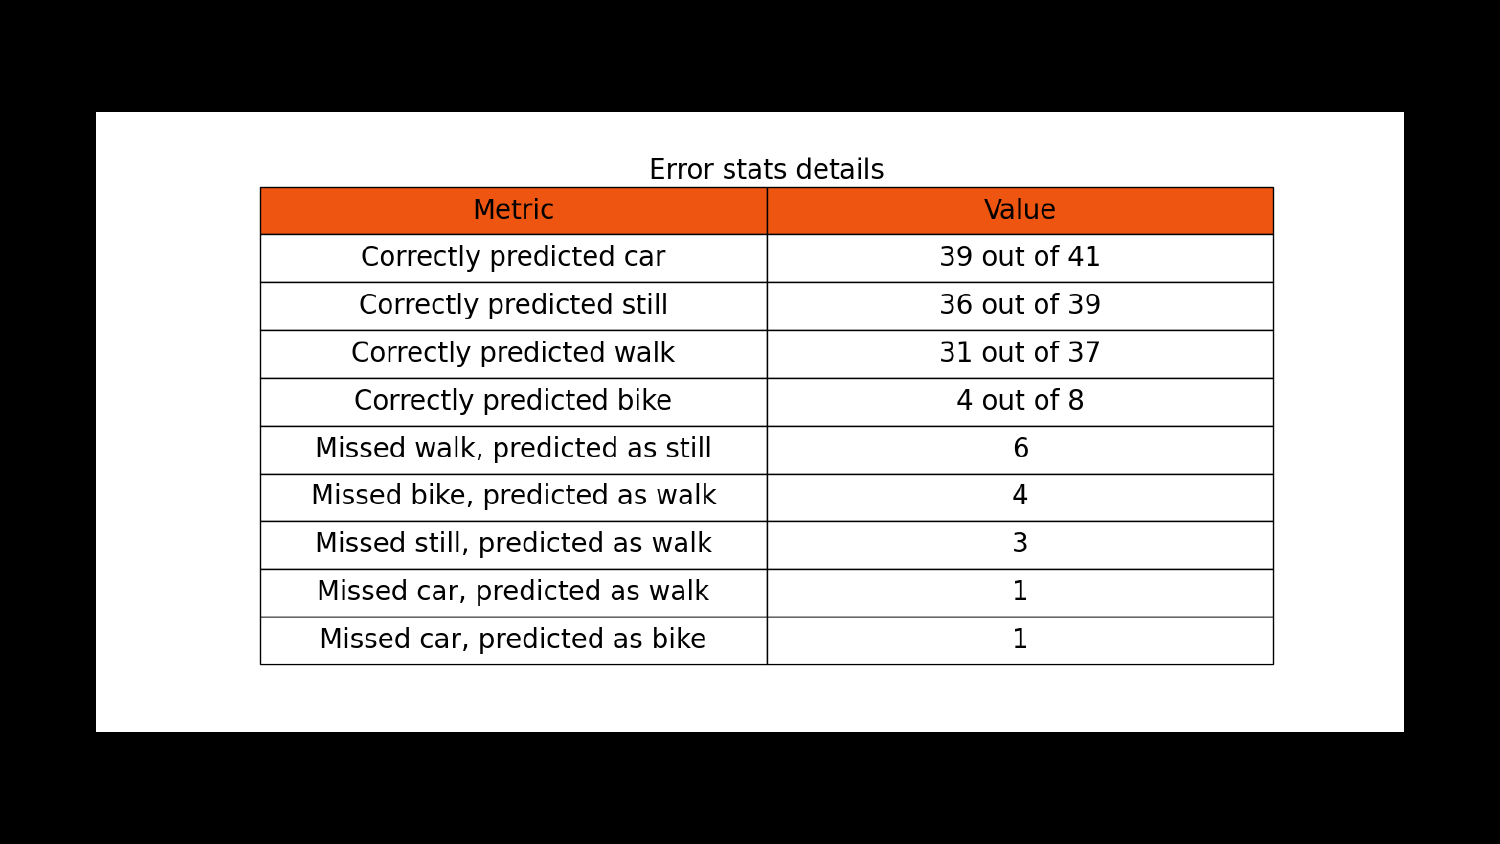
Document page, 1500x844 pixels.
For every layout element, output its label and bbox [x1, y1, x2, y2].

picture [95, 111, 1405, 732]
